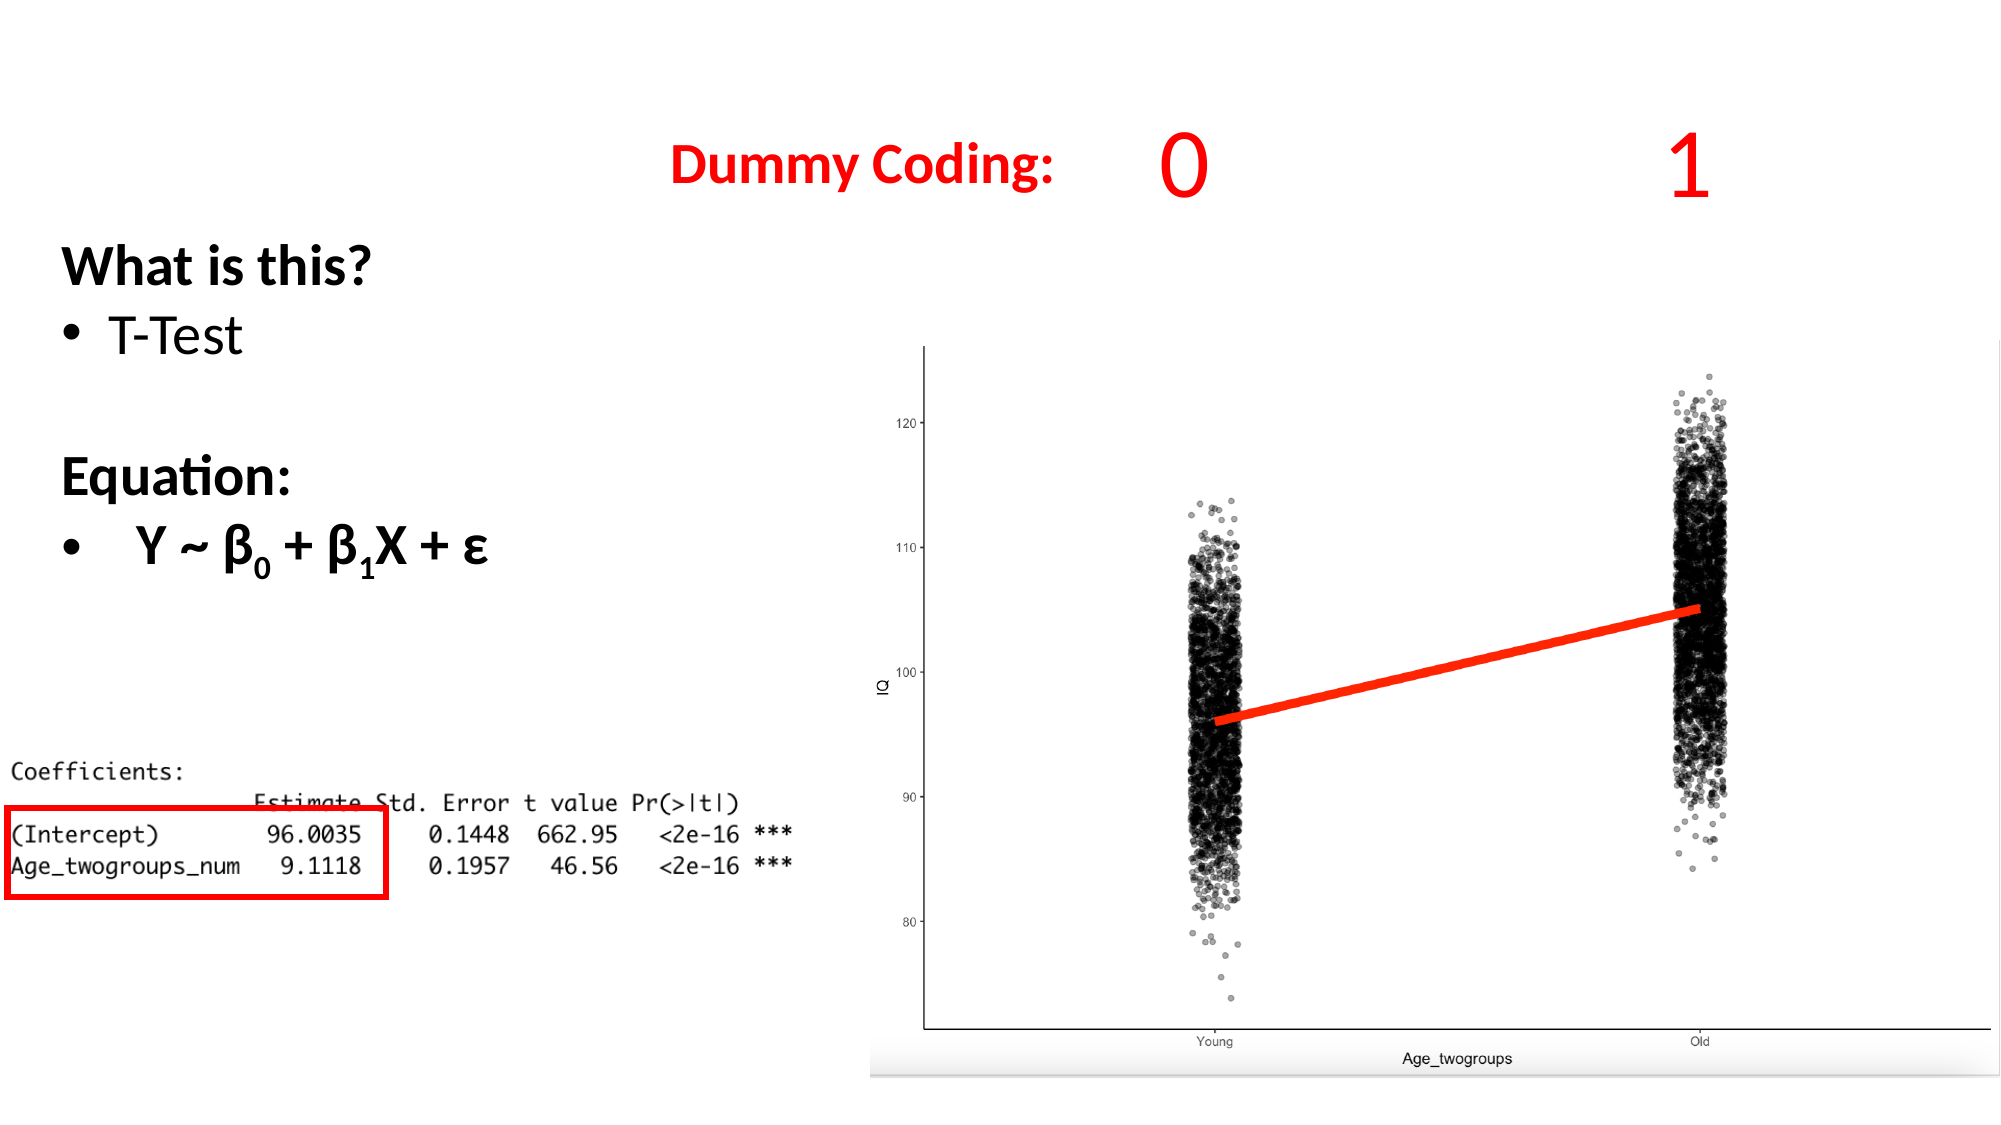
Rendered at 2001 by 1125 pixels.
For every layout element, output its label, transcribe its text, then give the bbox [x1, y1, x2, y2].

picture [0, 744, 836, 897]
picture [869, 340, 2000, 1079]
text_box What is this? T-Test Equation: Y ~ β0 + β1X + ε [46, 219, 688, 664]
text_box Dummy Coding: [655, 117, 1106, 273]
text_box 1 [1648, 89, 1729, 225]
text_box 0 [1145, 89, 1226, 225]
